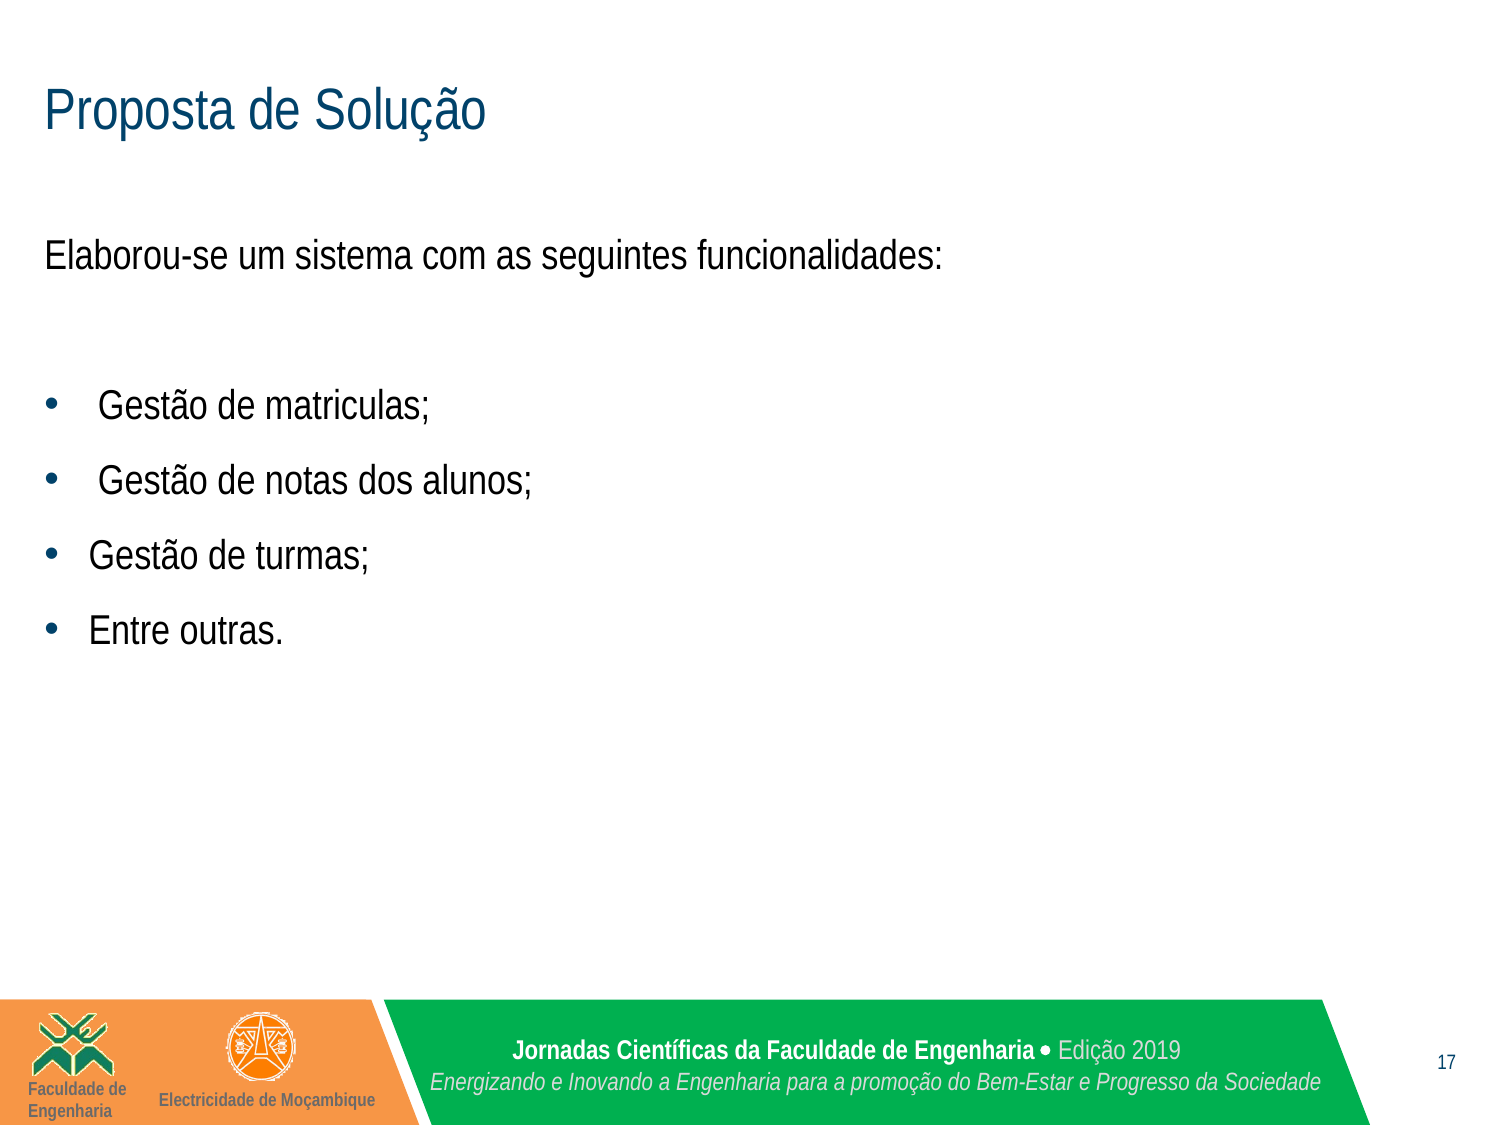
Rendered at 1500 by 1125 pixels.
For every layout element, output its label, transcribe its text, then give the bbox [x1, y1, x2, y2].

picture [223, 1012, 300, 1082]
picture [28, 1005, 118, 1076]
slide_number 17 [1317, 1001, 1472, 1120]
title Proposta de Solução [29, 31, 1471, 183]
list Elaborou-se um sistema com as seguintes funcionalidades: Gestão de matriculas; Gestão de notas dos alunos; Gestão de turmas; Entre outras. [29, 208, 1471, 976]
